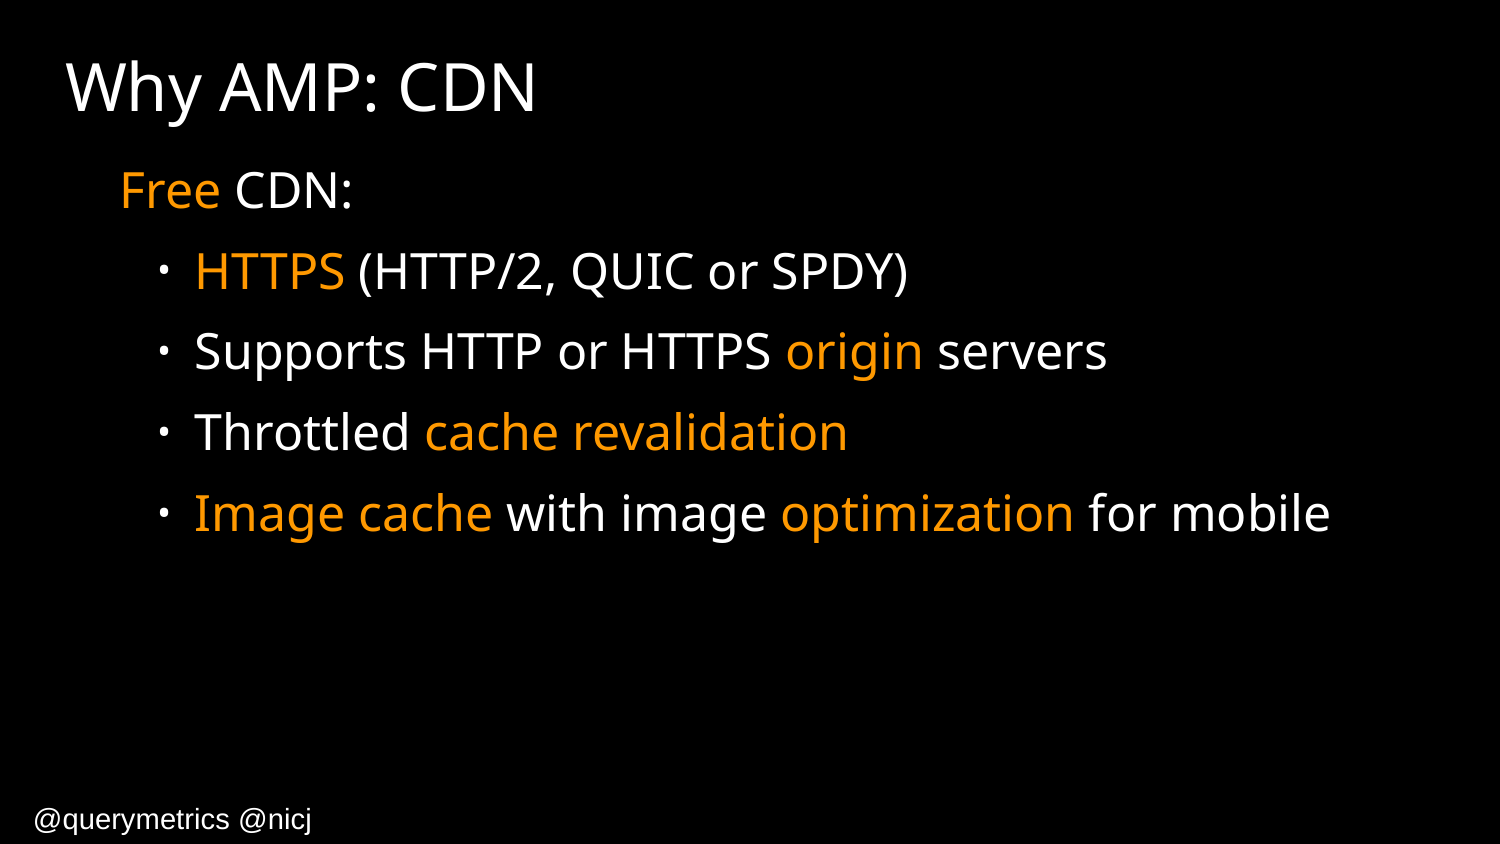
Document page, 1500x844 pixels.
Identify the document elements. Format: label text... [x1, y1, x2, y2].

title Why AMP: CDN [55, 21, 1445, 149]
list Free CDN: HTTPS (HTTP/2, QUIC or SPDY) Supports HTTP or HTTPS origin servers Throttled cache revalidation Image cache with image optimization for mobile [109, 149, 1391, 649]
